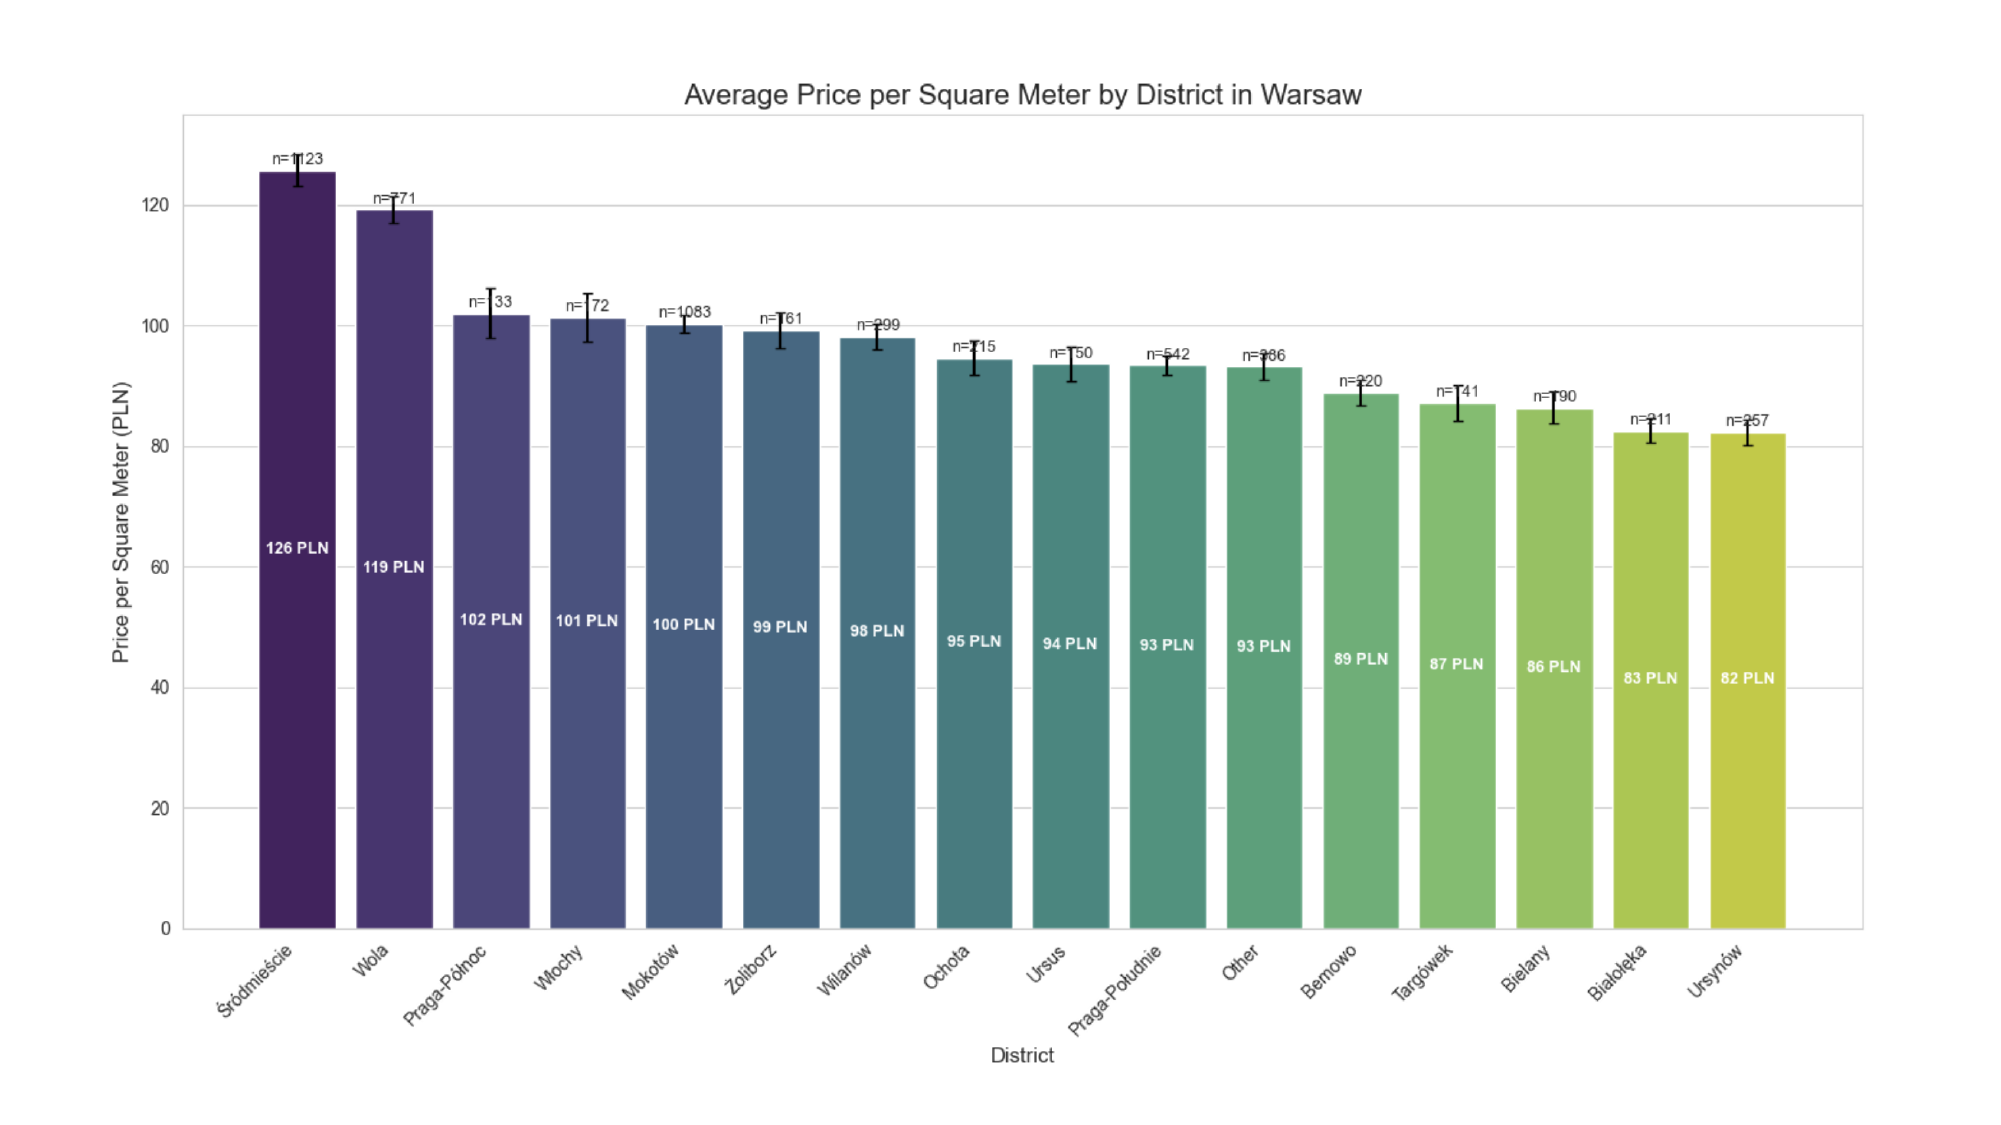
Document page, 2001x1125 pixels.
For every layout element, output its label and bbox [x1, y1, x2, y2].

picture [102, 72, 1873, 1076]
